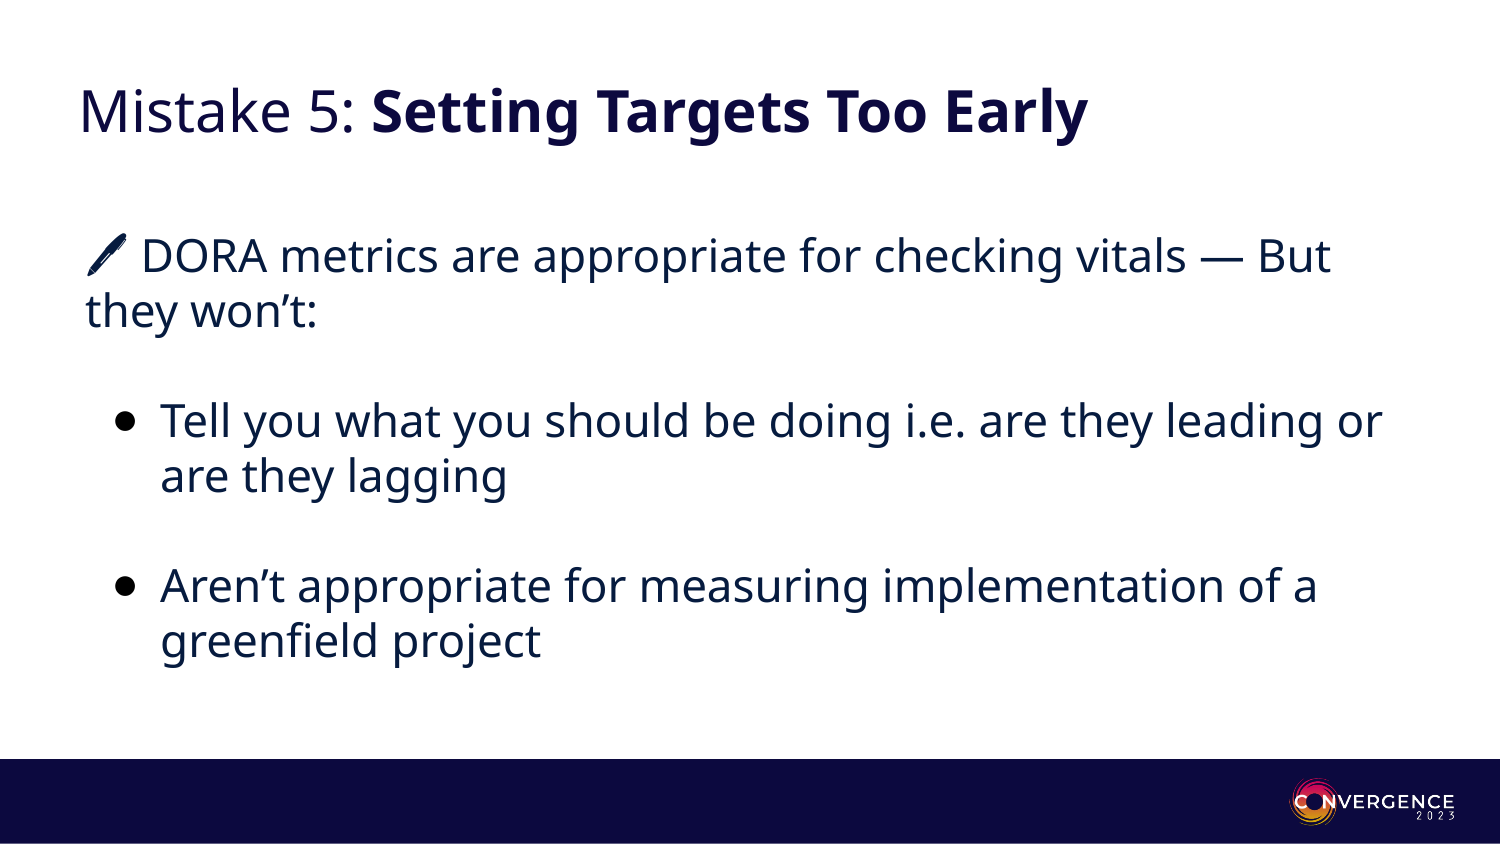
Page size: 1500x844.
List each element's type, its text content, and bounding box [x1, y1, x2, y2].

text_box 🖊️ DORA metrics are appropriate for checking vitals — But they won’t: Tell you what you should be doing i.e. are they leading or are they lagging Aren’t appropriate for measuring implementation of a greenfield project [70, 211, 1430, 682]
text_box [0, 759, 1500, 844]
text_box Mistake 5: Setting Targets Too Early [63, 48, 1500, 165]
picture [1287, 775, 1458, 827]
